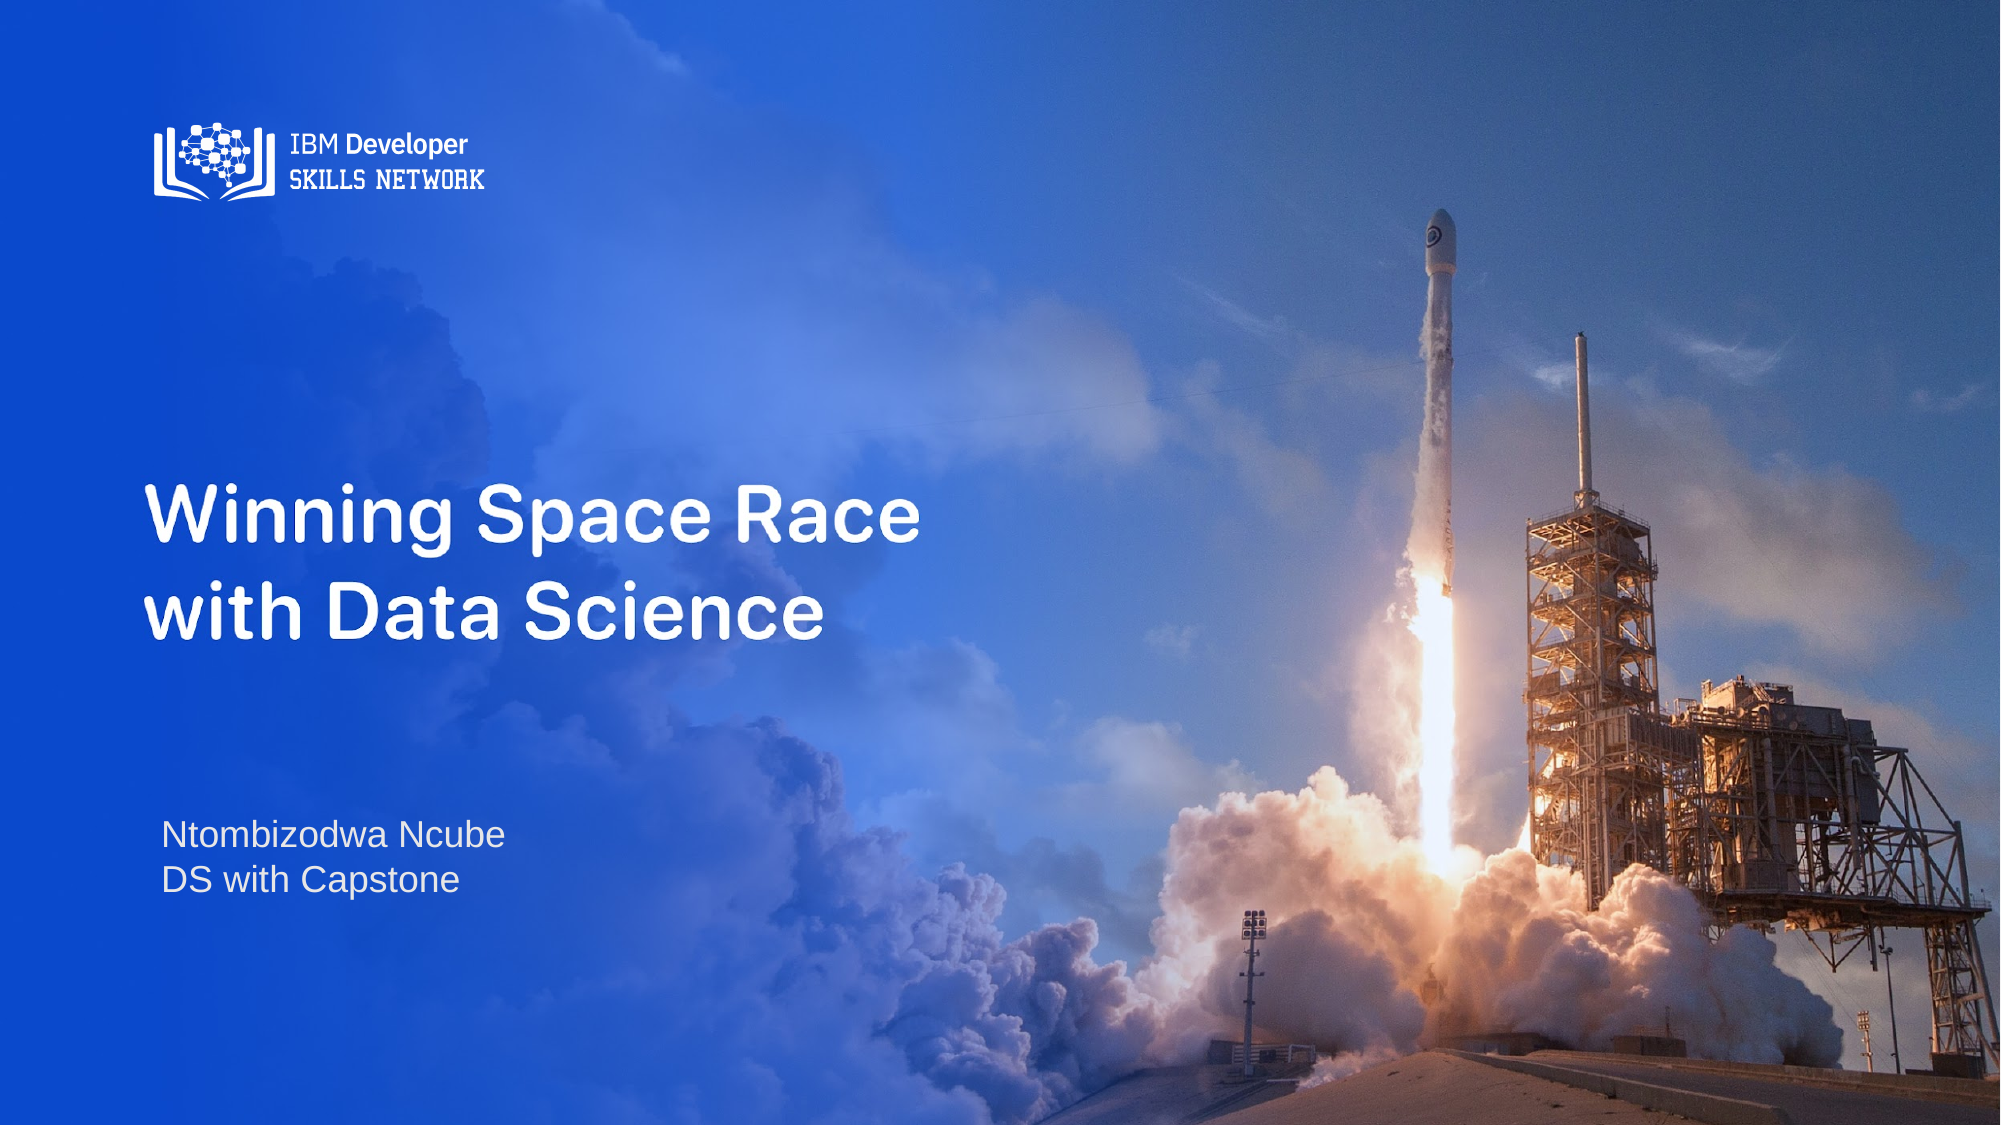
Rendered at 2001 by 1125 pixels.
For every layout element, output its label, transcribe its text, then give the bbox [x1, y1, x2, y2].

picture [0, 0, 2001, 1125]
text_box Ntombizodwa Ncube DS with Capstone [145, 802, 559, 908]
